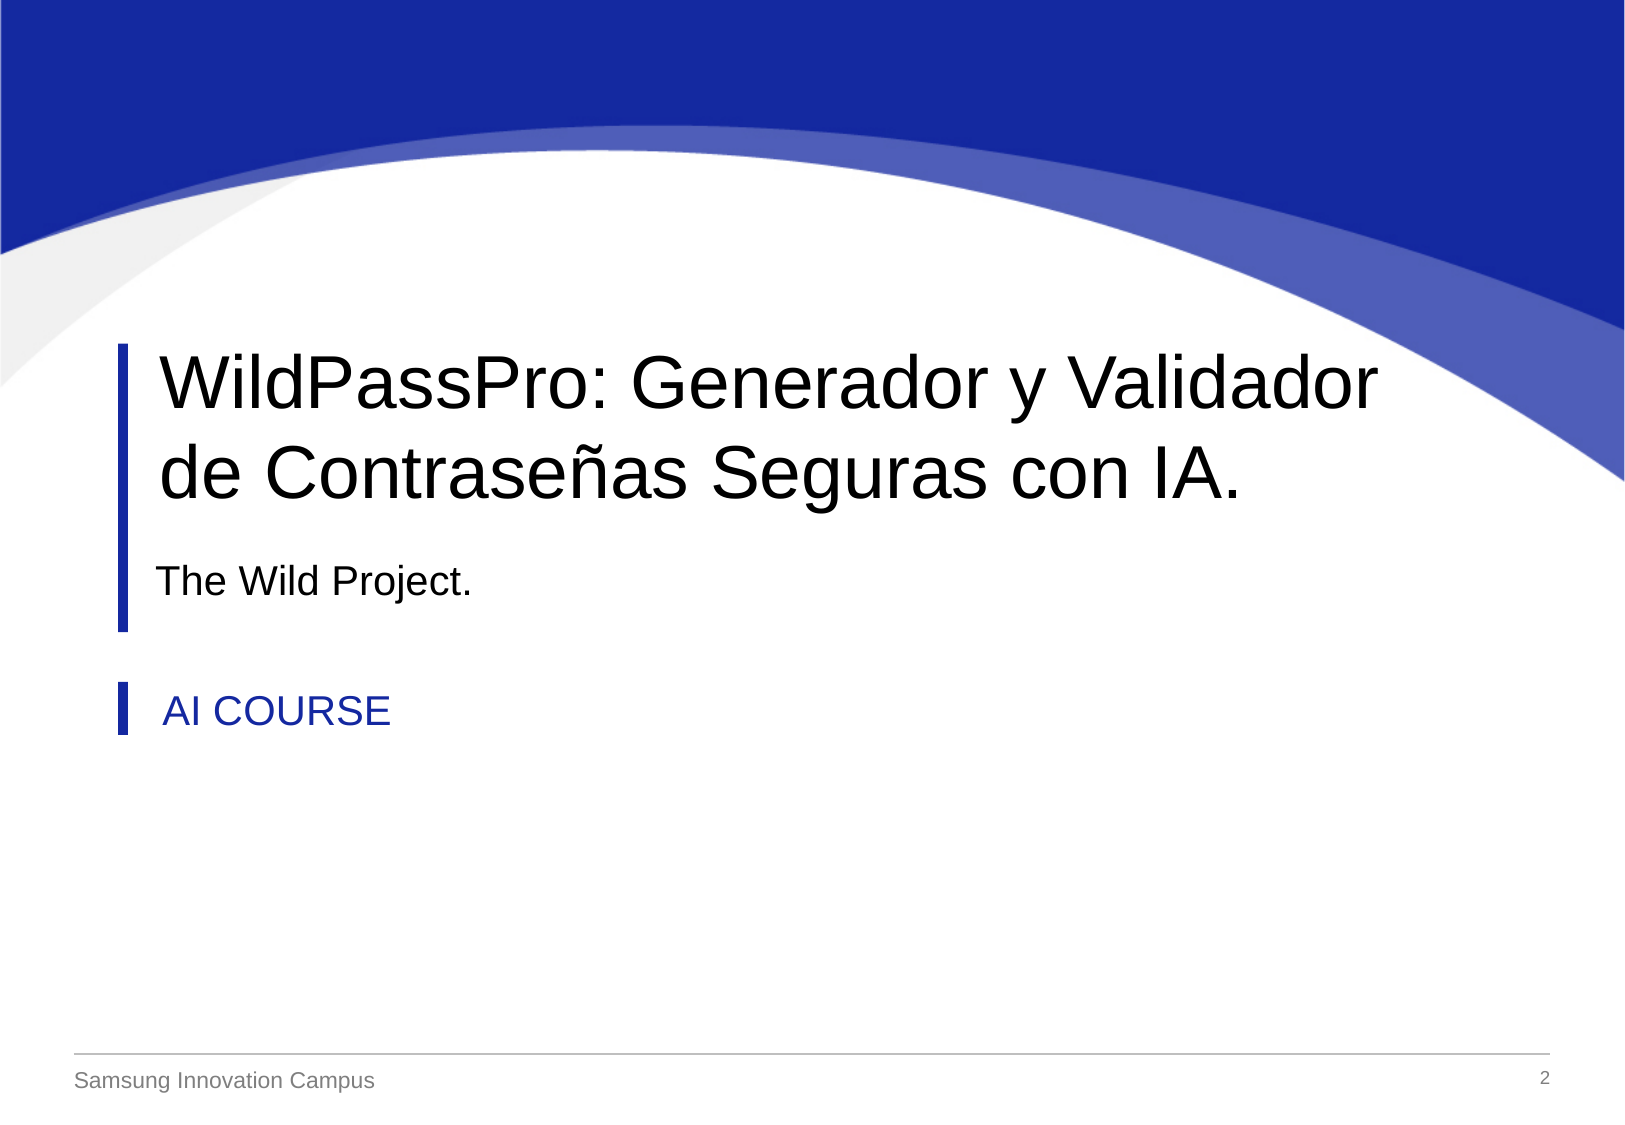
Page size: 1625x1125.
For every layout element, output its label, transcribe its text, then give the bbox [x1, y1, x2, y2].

list WildPassPro: Generador y Validador de Contraseñas Seguras con IA. [159, 333, 1403, 552]
picture [0, 0, 1625, 1125]
text_box The Wild Project. [155, 553, 1055, 604]
